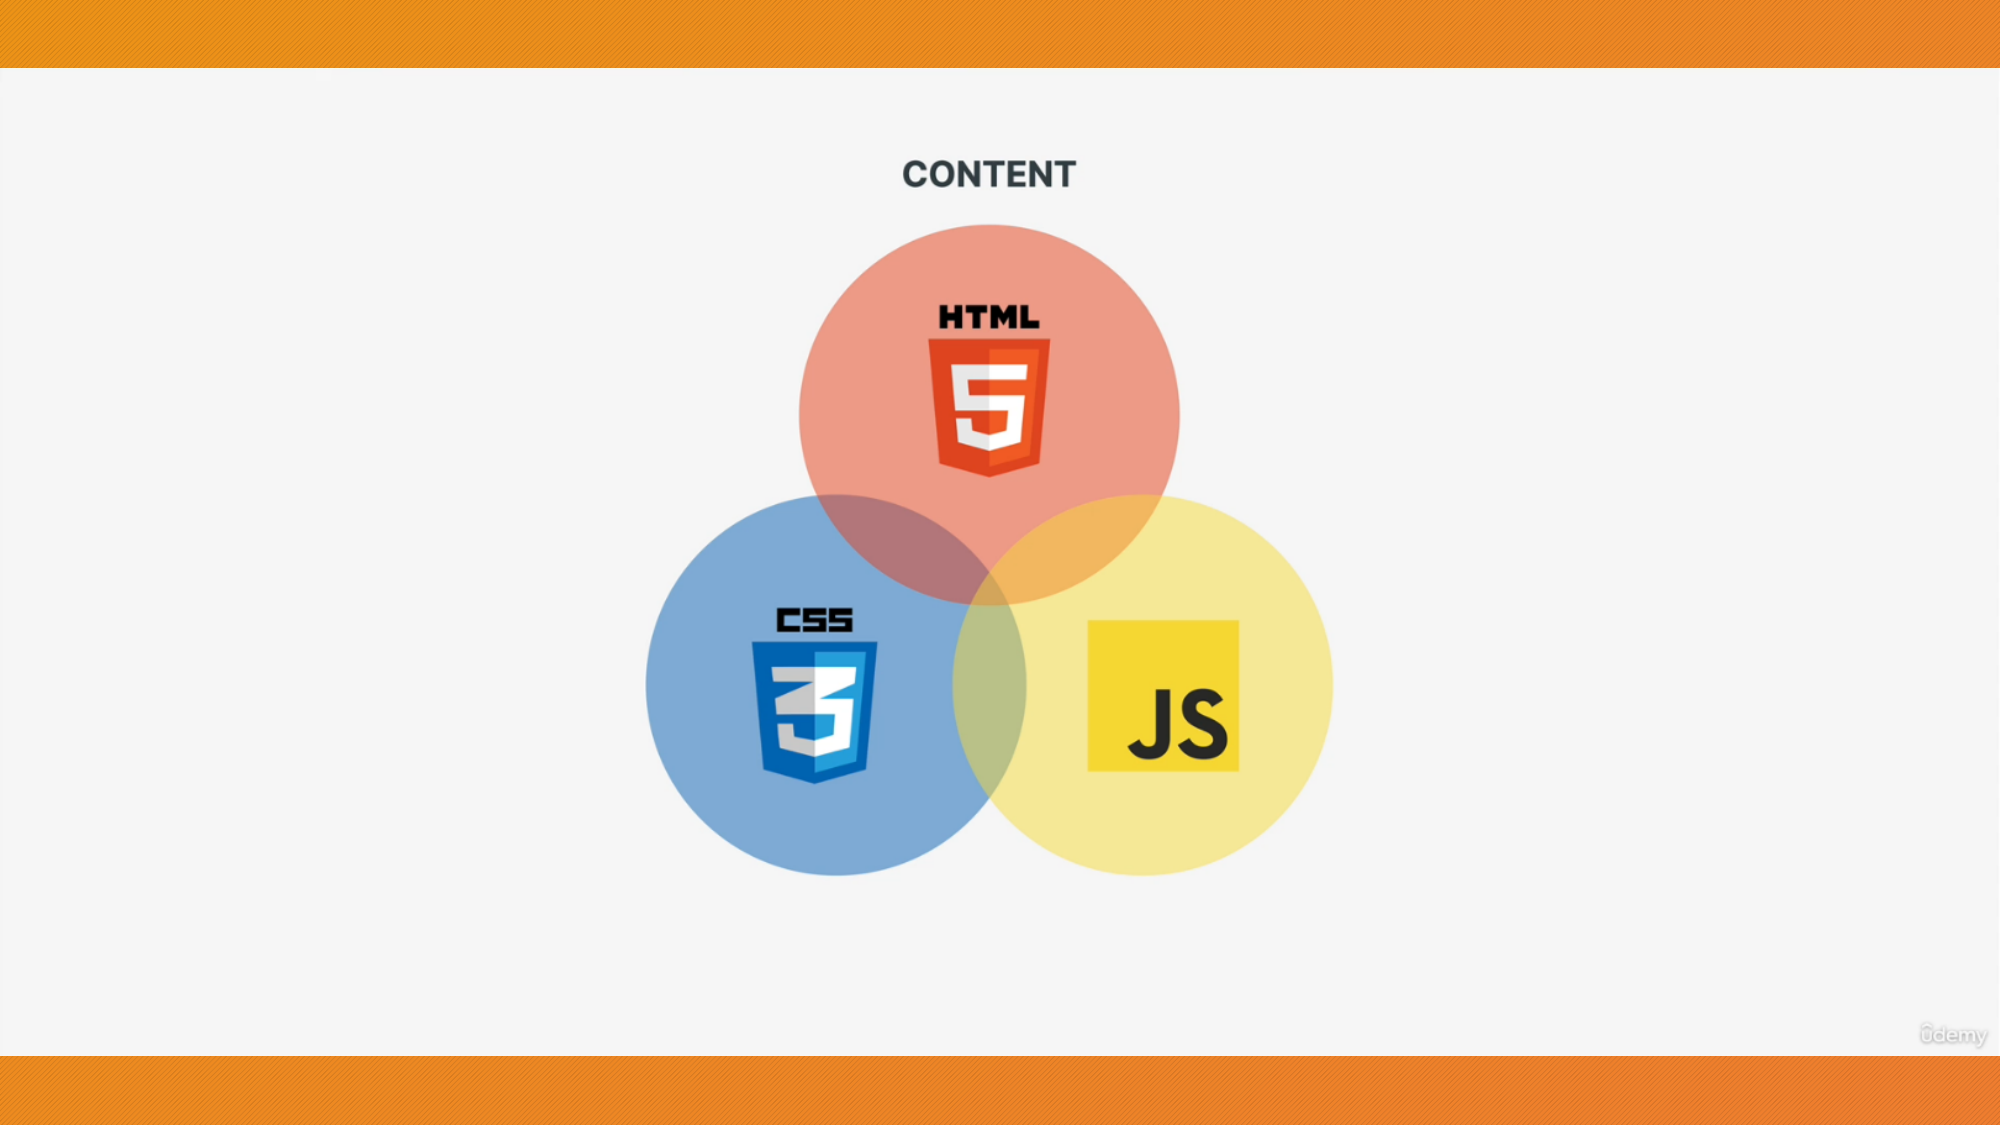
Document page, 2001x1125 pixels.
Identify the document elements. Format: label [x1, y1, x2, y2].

picture [0, 68, 2000, 1057]
